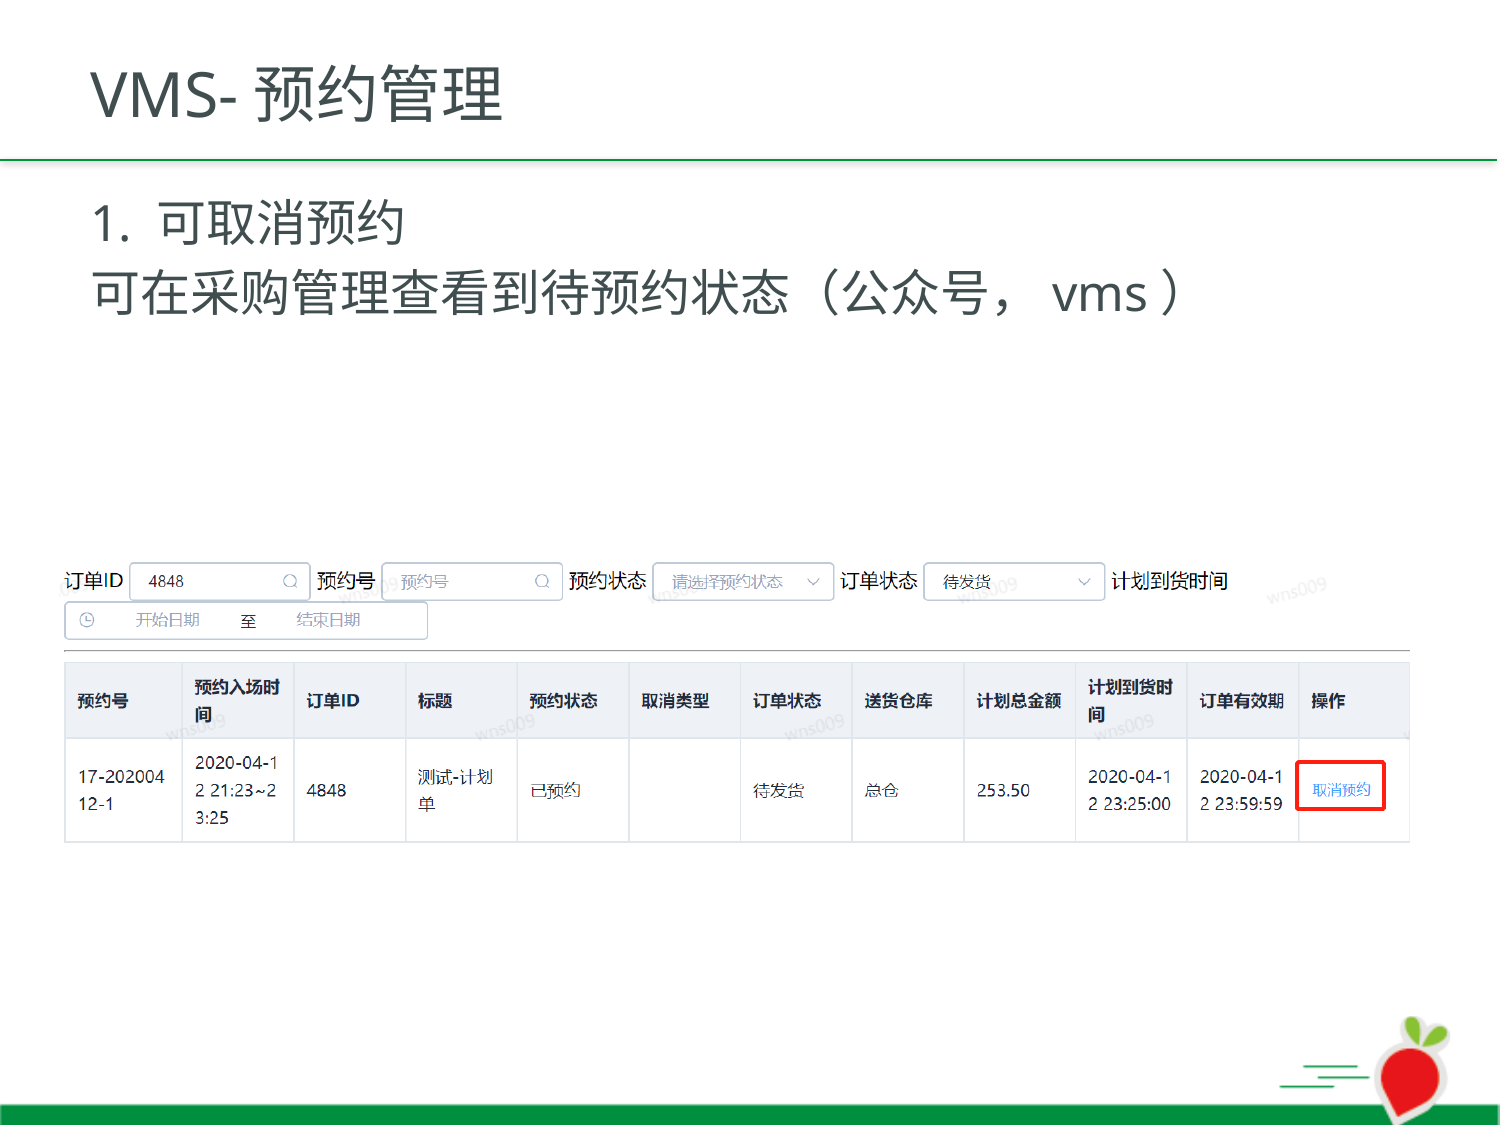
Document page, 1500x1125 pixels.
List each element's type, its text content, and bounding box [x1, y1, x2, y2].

title VMS-预约管理 [75, 41, 1054, 143]
picture [58, 557, 1410, 844]
list 1. 可取消预约 可在采购管理查看到待预约状态（公众号，vms） [75, 183, 1425, 942]
picture [0, 1016, 1500, 1125]
